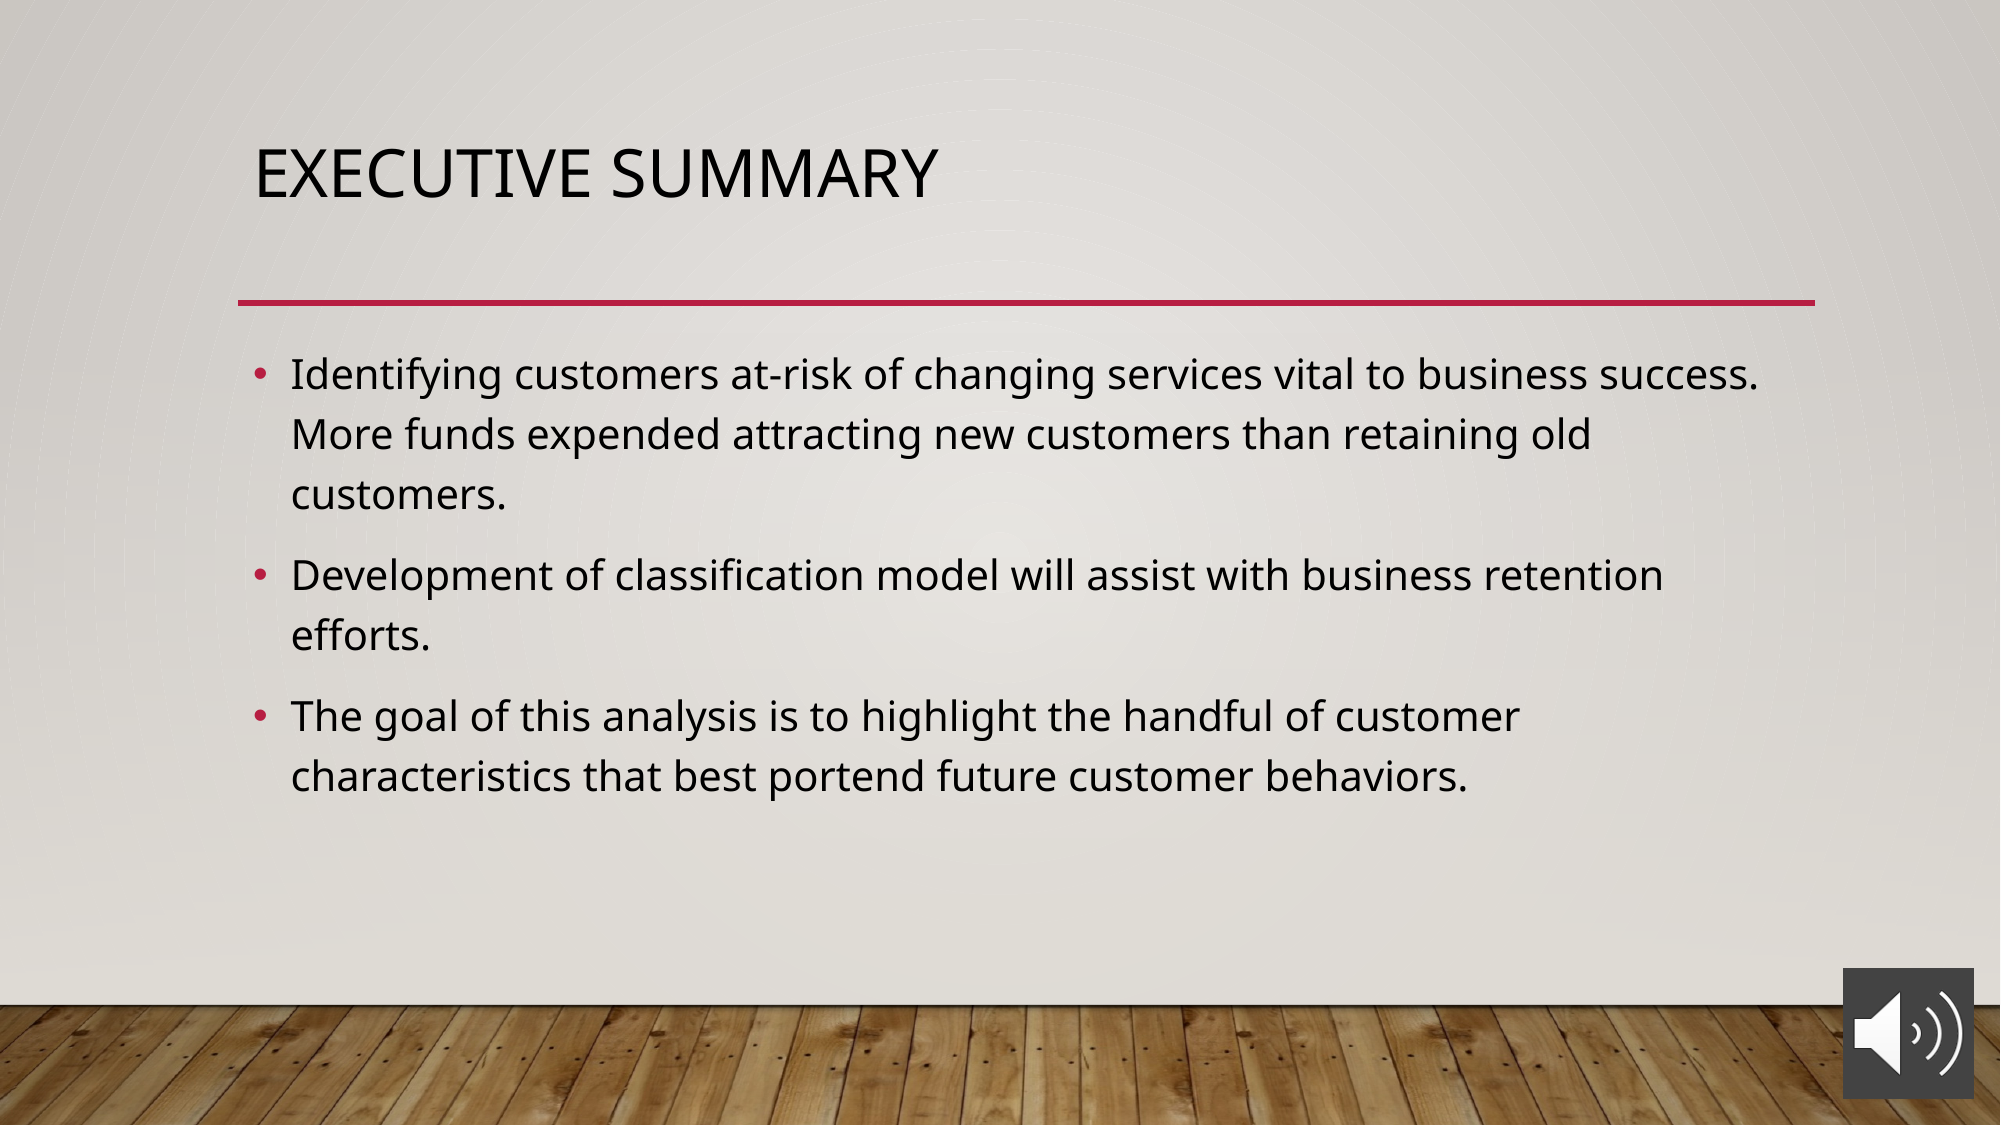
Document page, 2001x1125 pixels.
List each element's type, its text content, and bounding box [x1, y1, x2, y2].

picture [0, 966, 2000, 1125]
list Identifying customers at-risk of changing services vital to business success. More funds expended attracting new customers than retaining old customers. Development of classification model will assist with business retention efforts. The goal of this analysis is to highlight the handful of customer characteristics that best portend future customer behaviors. [238, 330, 1814, 897]
title Executive Summary [238, 131, 1814, 305]
